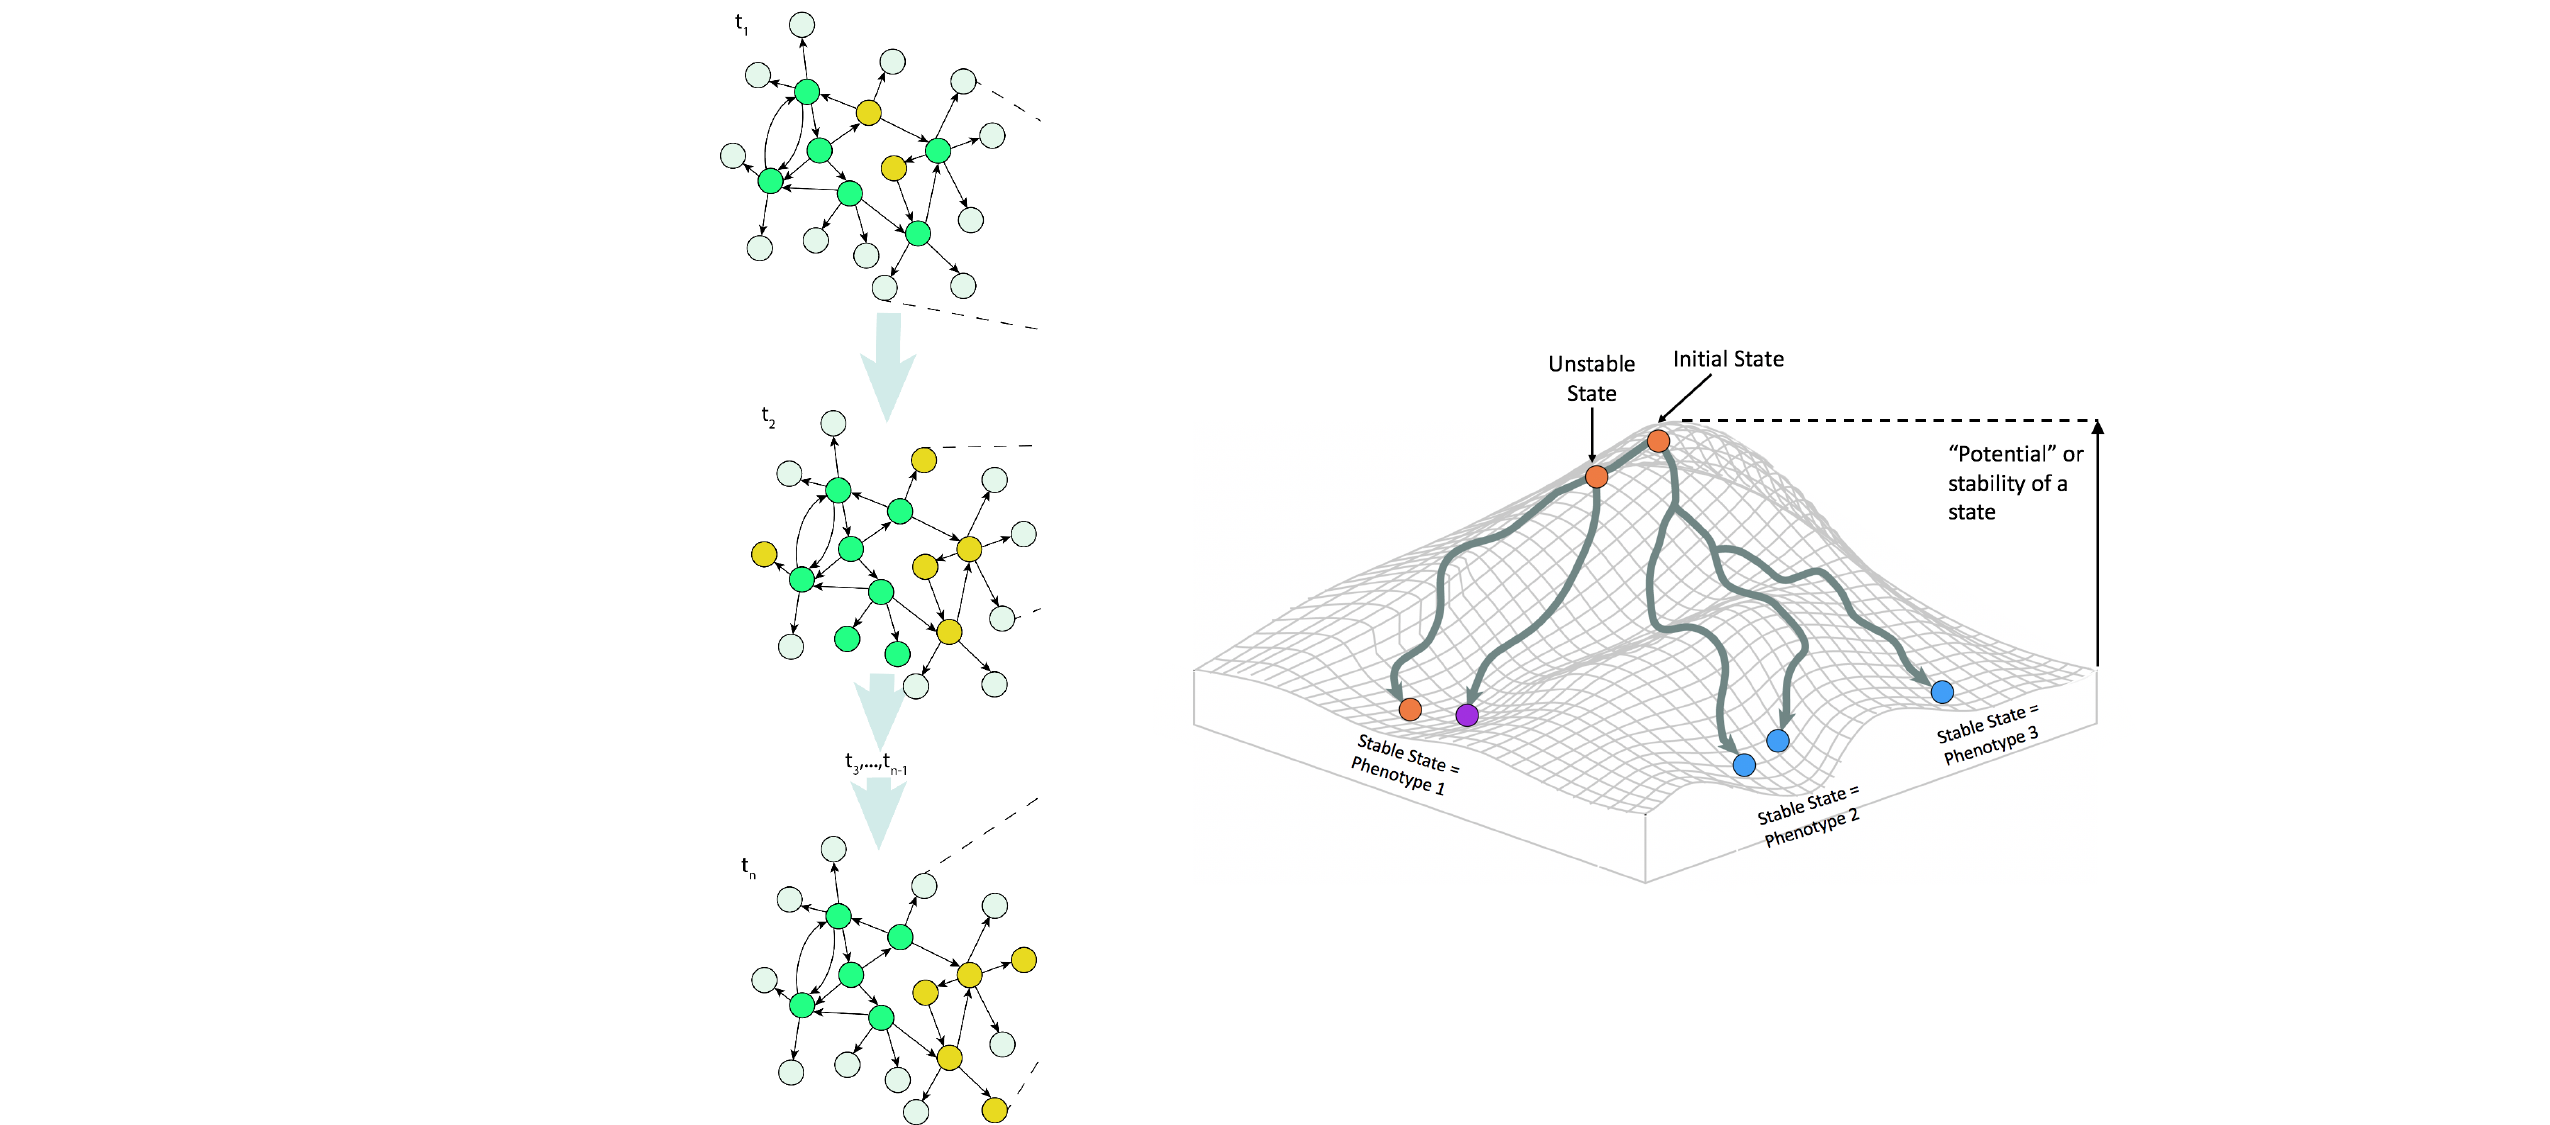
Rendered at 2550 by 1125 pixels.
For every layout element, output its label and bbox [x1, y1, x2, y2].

picture [1153, 325, 2172, 920]
picture [671, 9, 1041, 1125]
